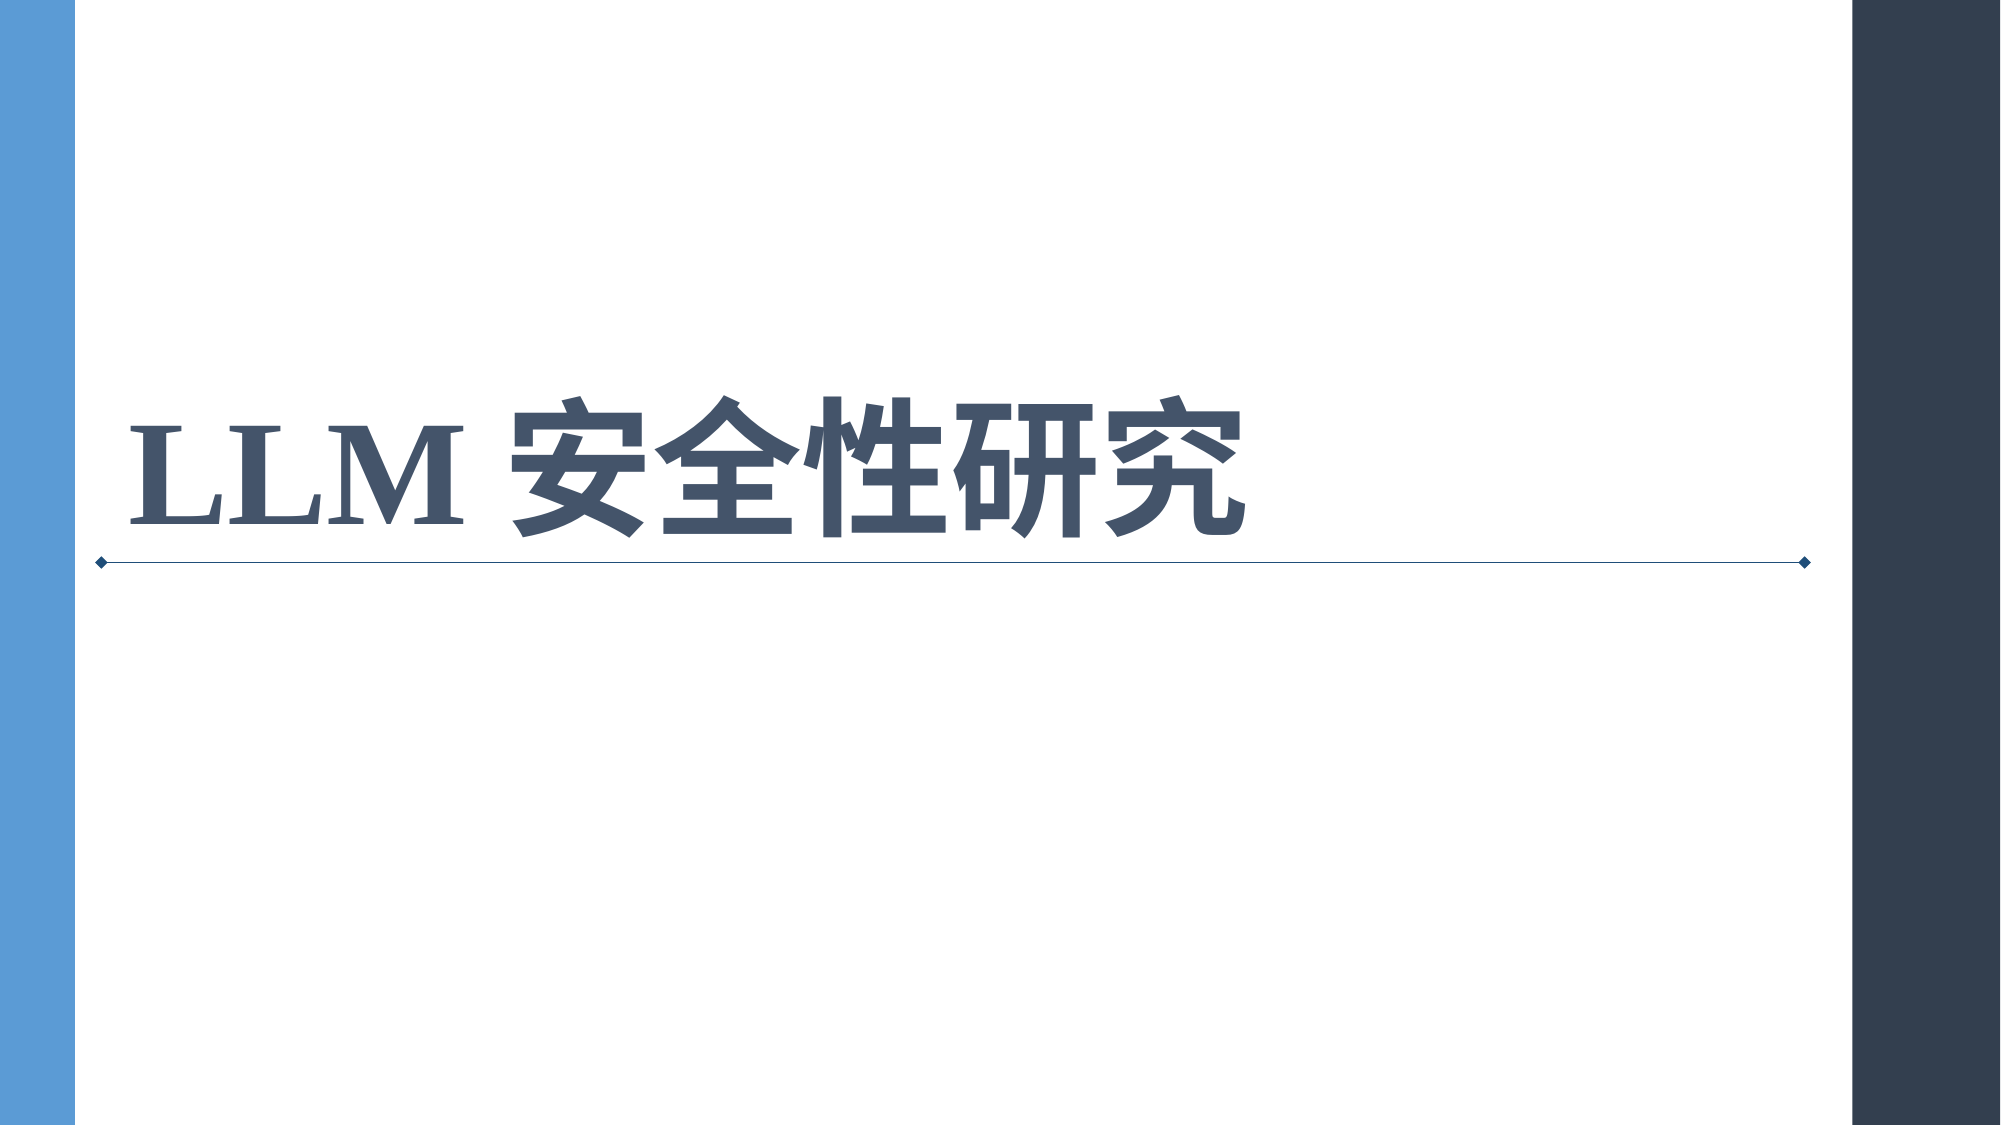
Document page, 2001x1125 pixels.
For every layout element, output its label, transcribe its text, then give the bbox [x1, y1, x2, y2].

text_box LLM安全性研究 [113, 62, 1659, 560]
slide_number [1852, 1012, 2000, 1110]
